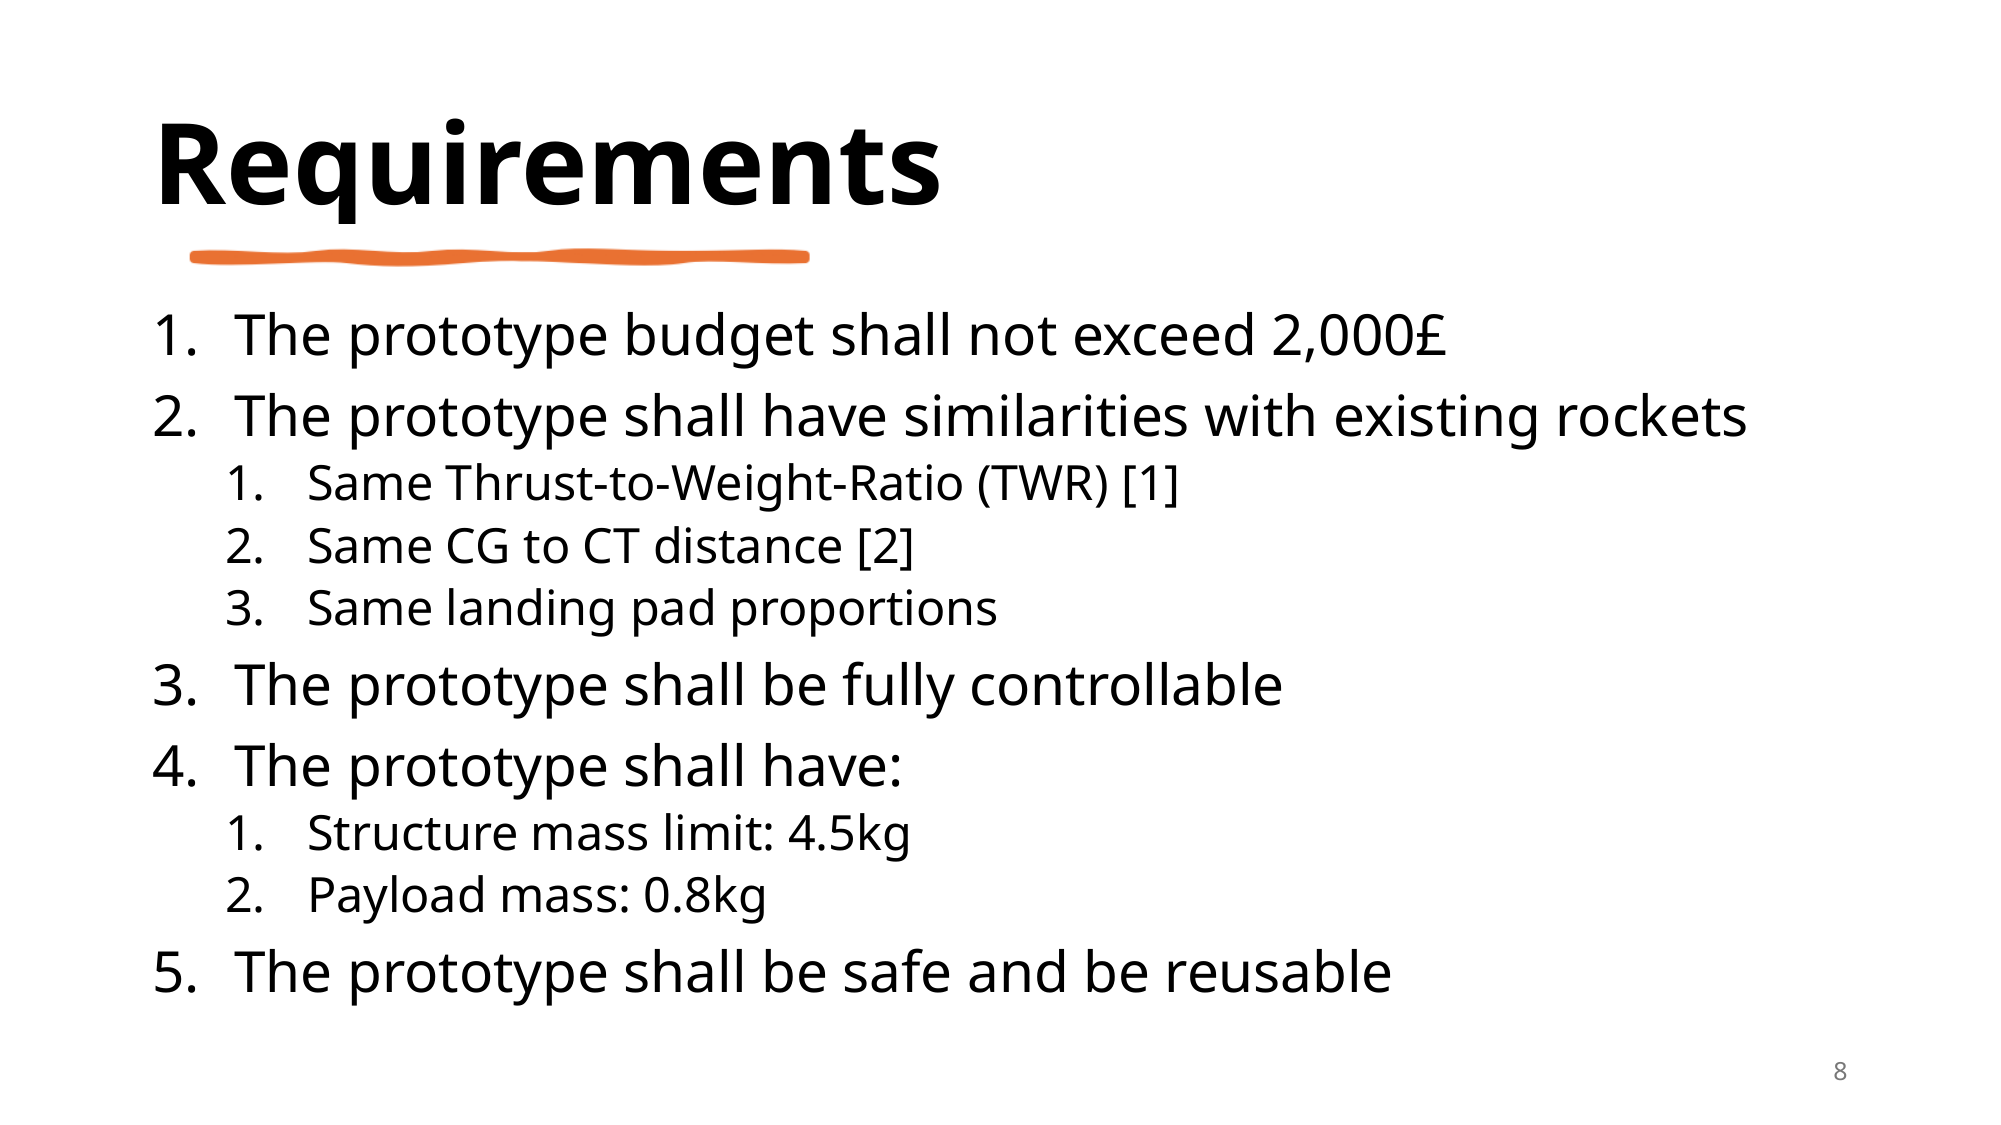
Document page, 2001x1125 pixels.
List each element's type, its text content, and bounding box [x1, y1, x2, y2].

slide_number 8 [1412, 1042, 1863, 1103]
list The prototype budget shall not exceed 2,000£ The prototype shall have similarities with existing rockets Same Thrust-to-Weight-Ratio (TWR) [1] Same CG to CT distance [2] Same landing pad proportions The prototype shall be fully controllable The prototype shall have: Structure mass limit: 4.5kg Payload mass: 0.8kg The prototype shall be safe and be reusable [137, 299, 1863, 1014]
title Requirements [137, 59, 1863, 278]
picture [148, 224, 865, 289]
